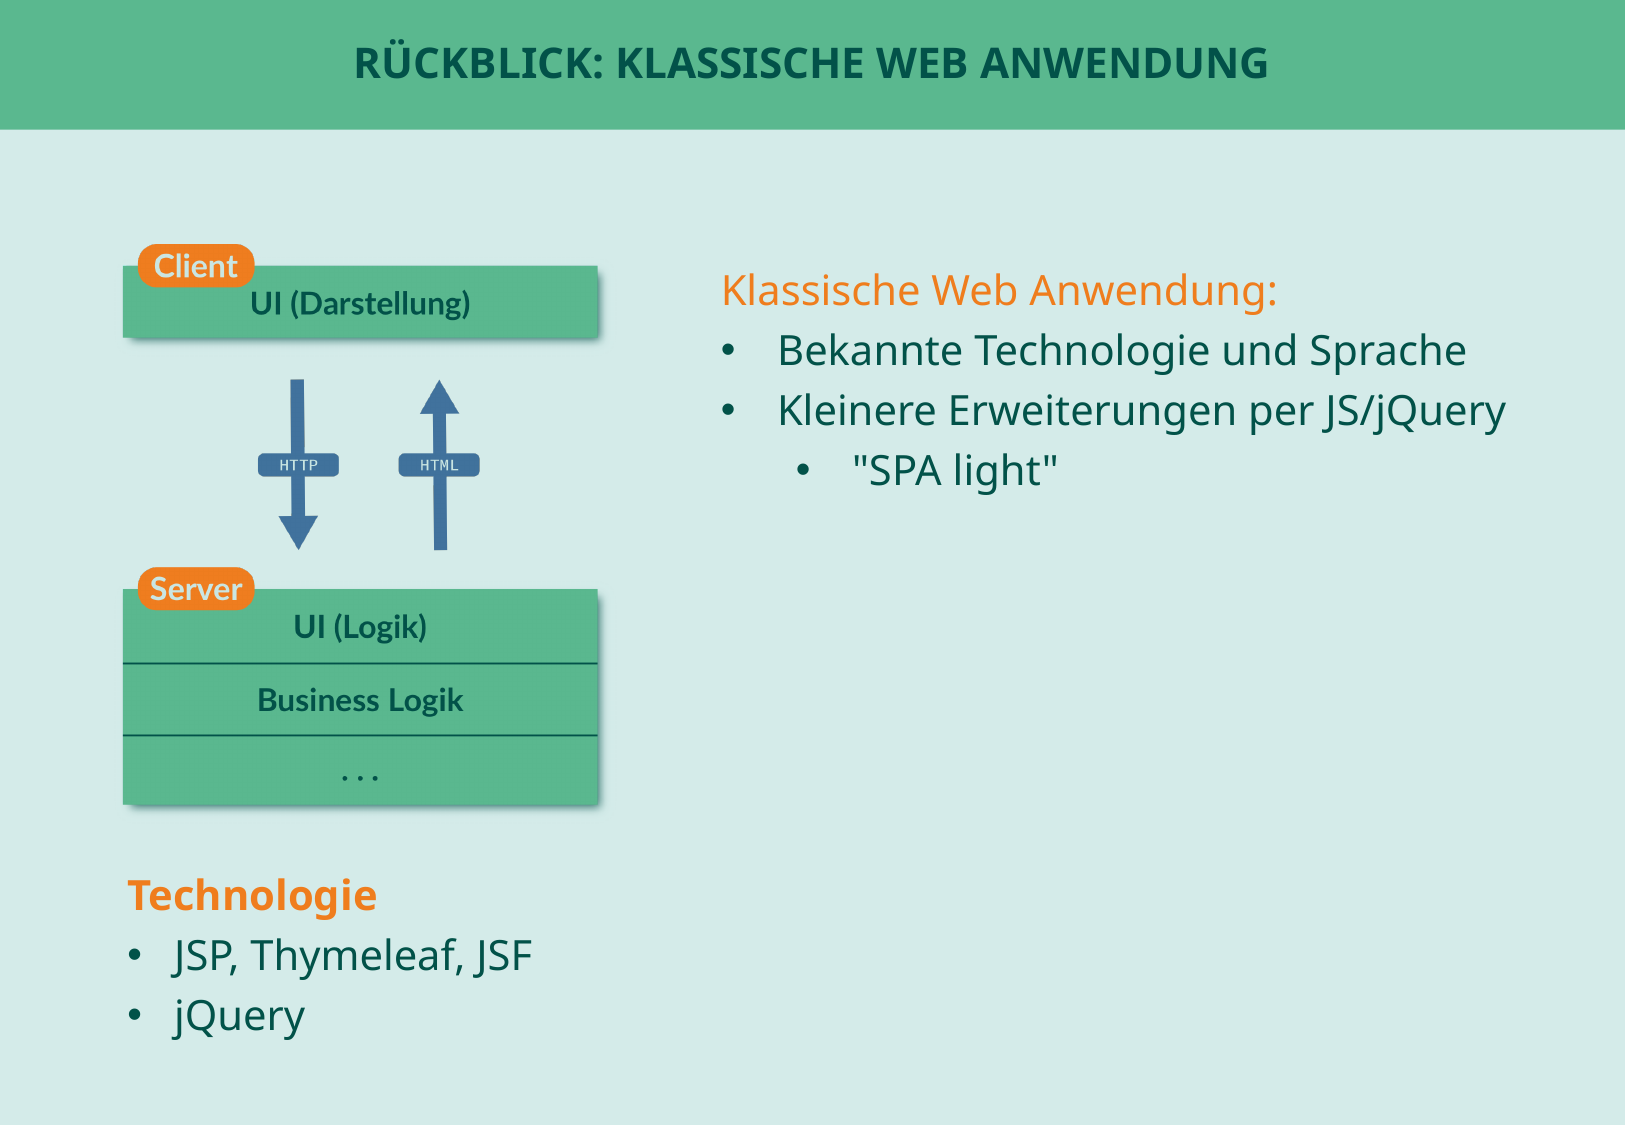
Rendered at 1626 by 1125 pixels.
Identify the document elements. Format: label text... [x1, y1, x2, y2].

text_box Technologie JSP, Thymeleaf, JSF jQuery [112, 851, 685, 1097]
title Rückblick: Klassische Web Anwendung [0, 0, 1625, 130]
picture [112, 244, 619, 826]
text_box Klassische Web Anwendung: Bekannte Technologie und Sprache Kleinere Erweiterungen per JS/jQuery "SPA light" [706, 246, 1562, 682]
